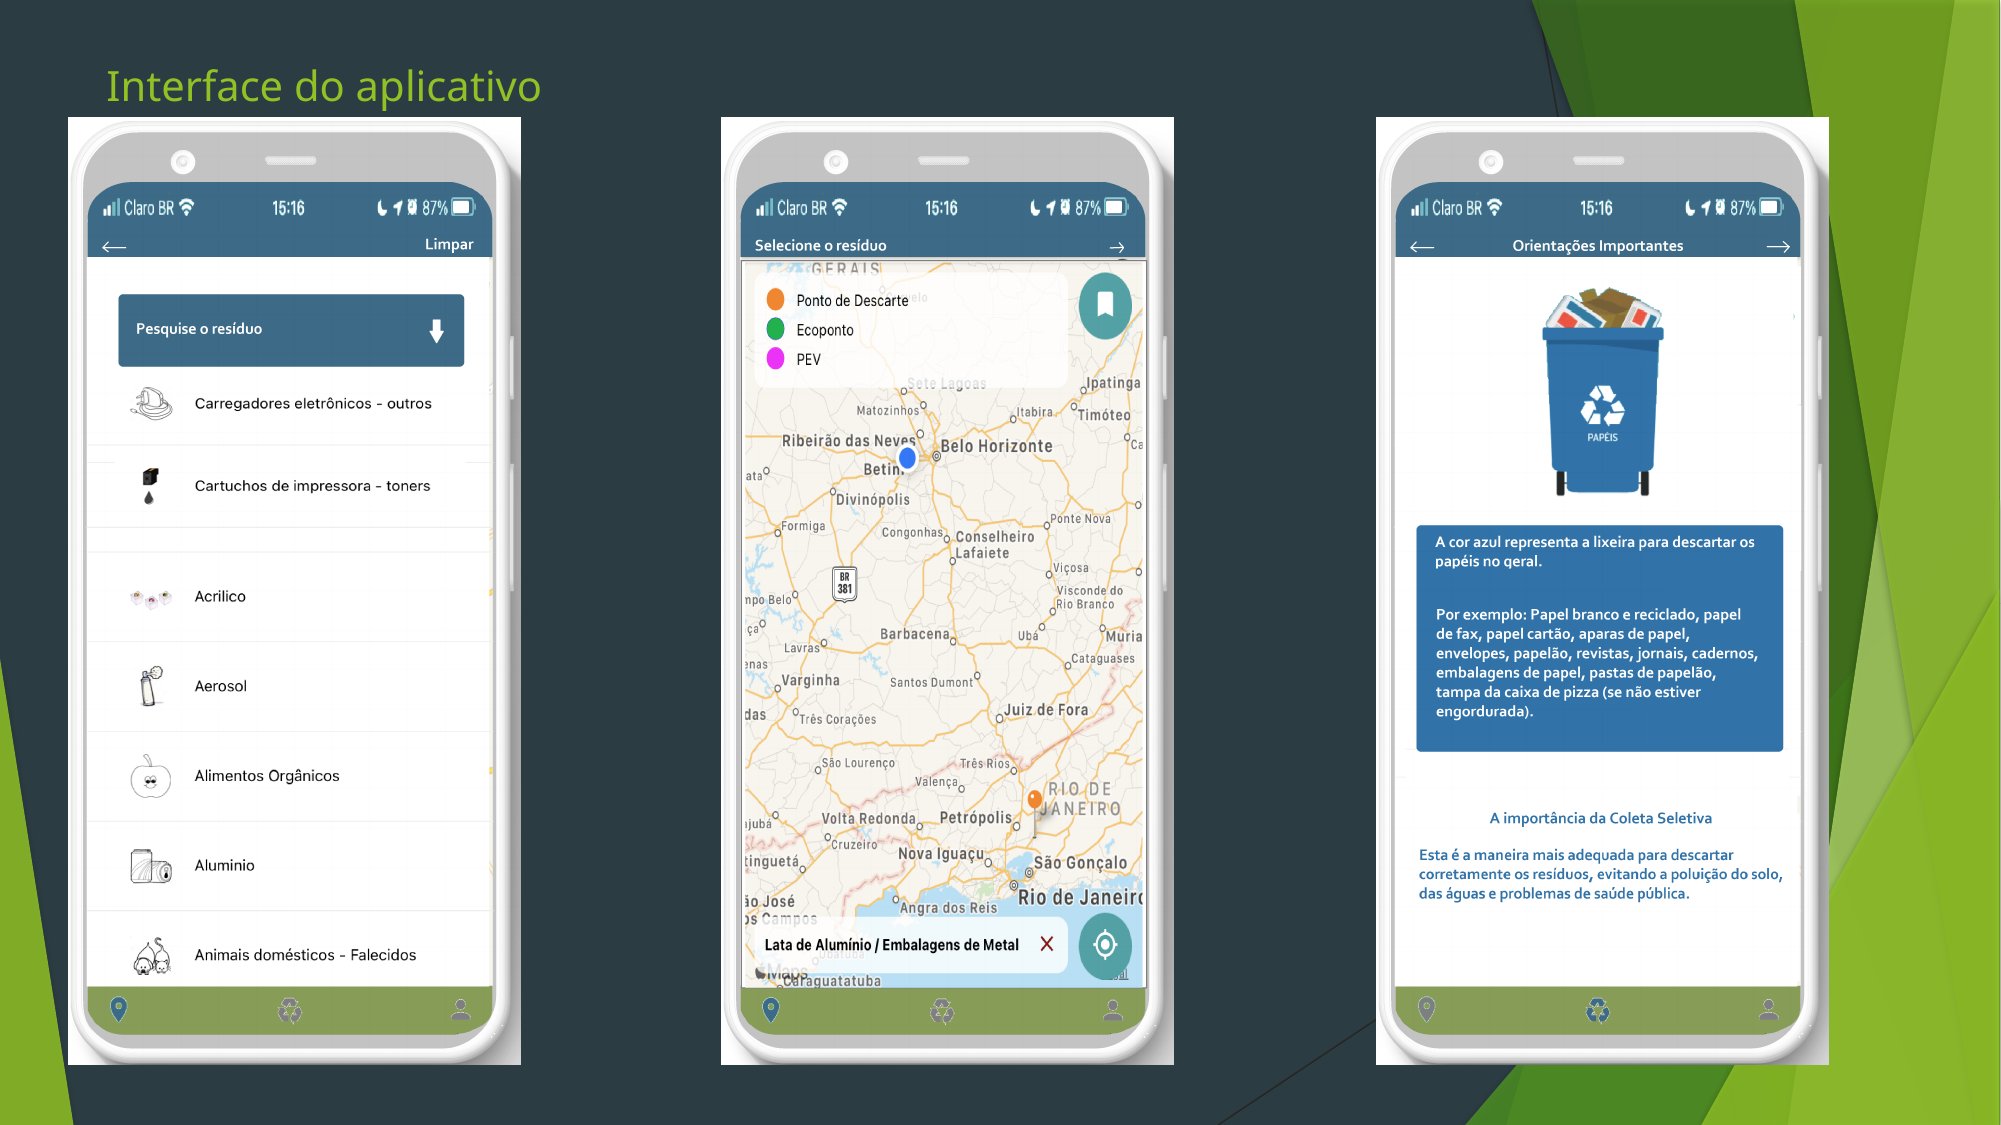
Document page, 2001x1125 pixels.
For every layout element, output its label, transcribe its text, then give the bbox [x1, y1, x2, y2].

picture [1375, 117, 1830, 1065]
title Interface do aplicativo [91, 38, 724, 118]
picture [67, 117, 522, 1065]
picture [720, 117, 1175, 1065]
